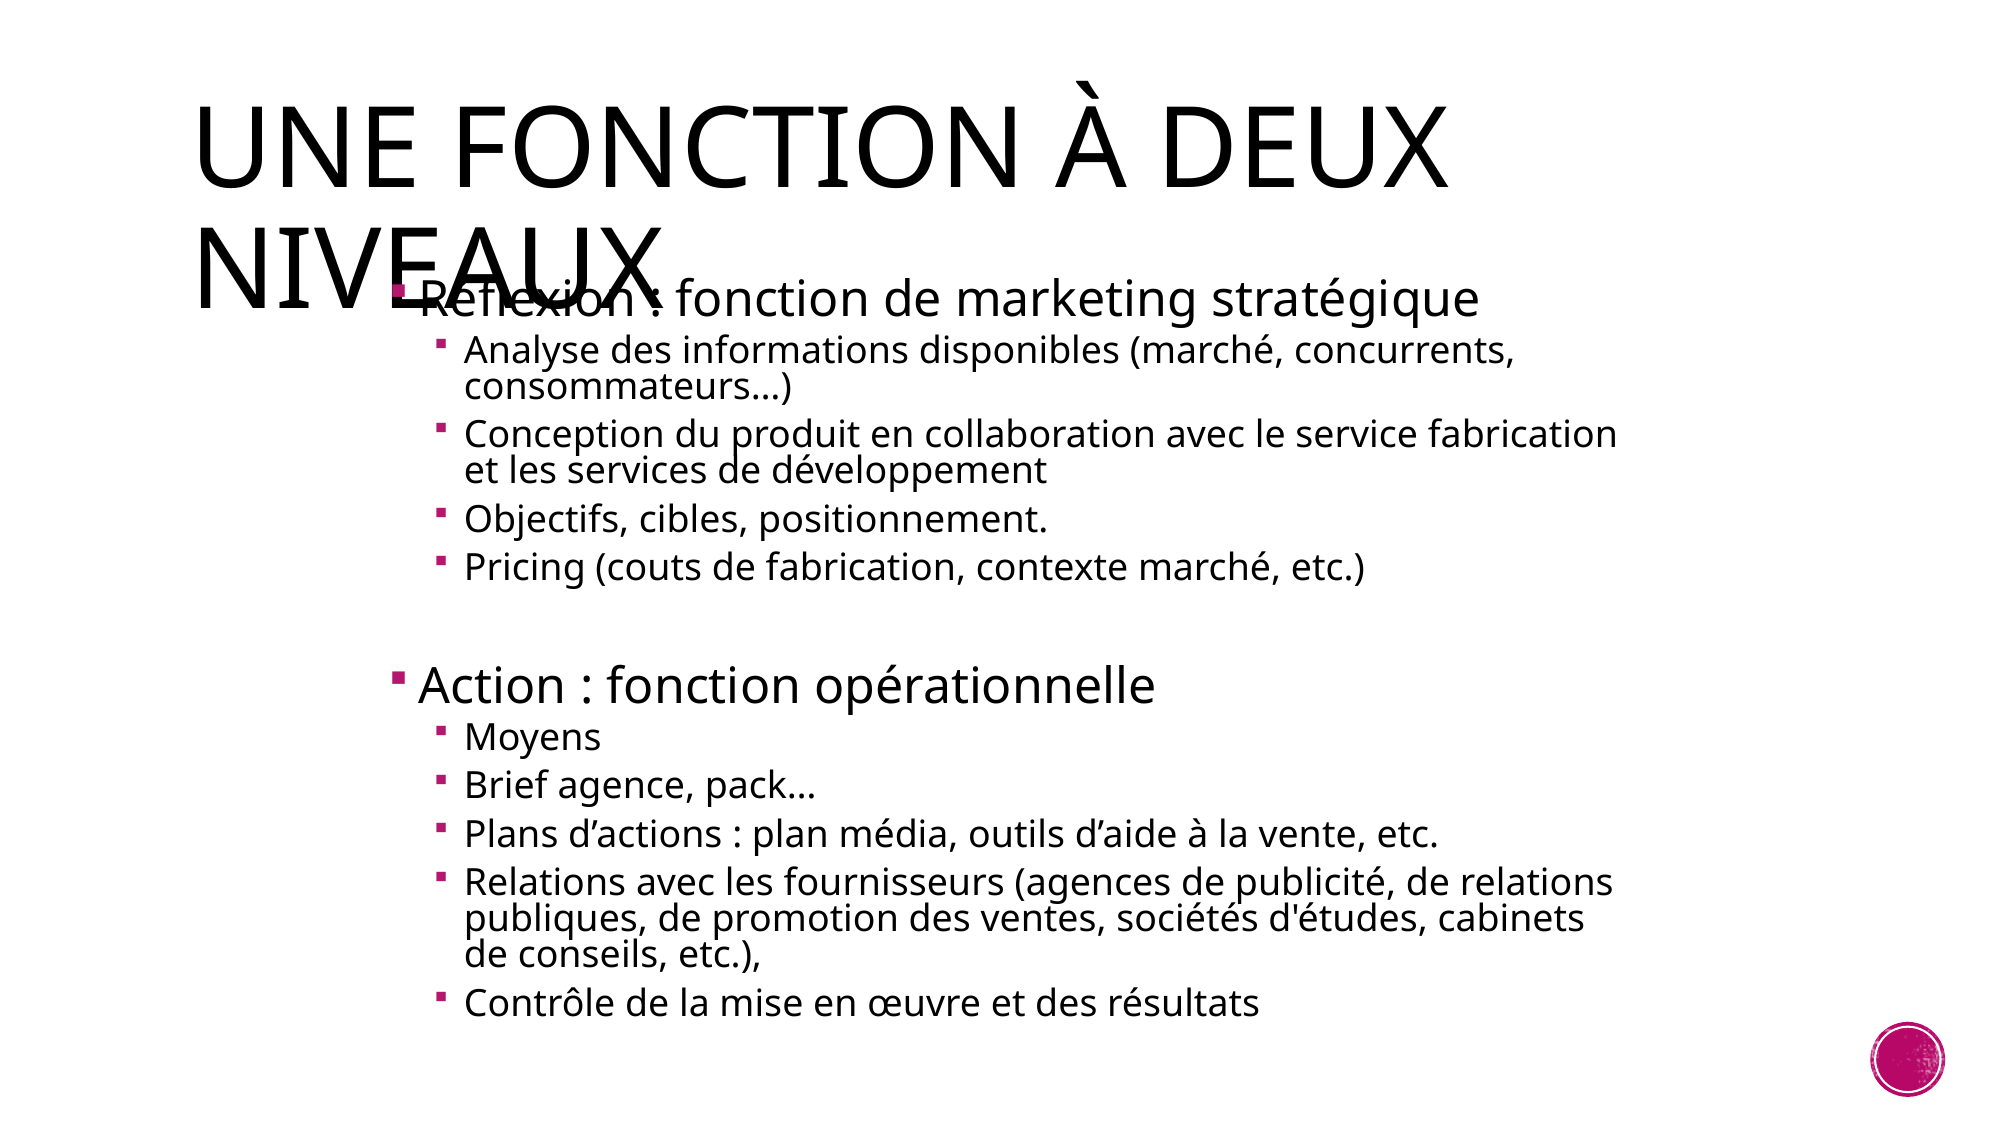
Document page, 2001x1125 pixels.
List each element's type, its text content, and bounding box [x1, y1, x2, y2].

list Réflexion : fonction de marketing stratégique Analyse des informations disponibles (marché, concurrents, consommateurs…) Conception du produit en collaboration avec le service fabrication et les services de développement Objectifs, cibles, positionnement. Pricing (couts de fabrication, contexte marché, etc.) Action : fonction opérationnelle Moyens Brief agence, pack… Plans d’actions : plan média, outils d’aide à la vente, etc. Relations avec les fournisseurs (agences de publicité, de relations publiques, de promotion des ventes, sociétés d'études, cabinets de conseils, etc.), Contrôle de la mise en œuvre et des résultats [373, 270, 1649, 1035]
title Une fonction à deux niveaux [175, 79, 1826, 344]
